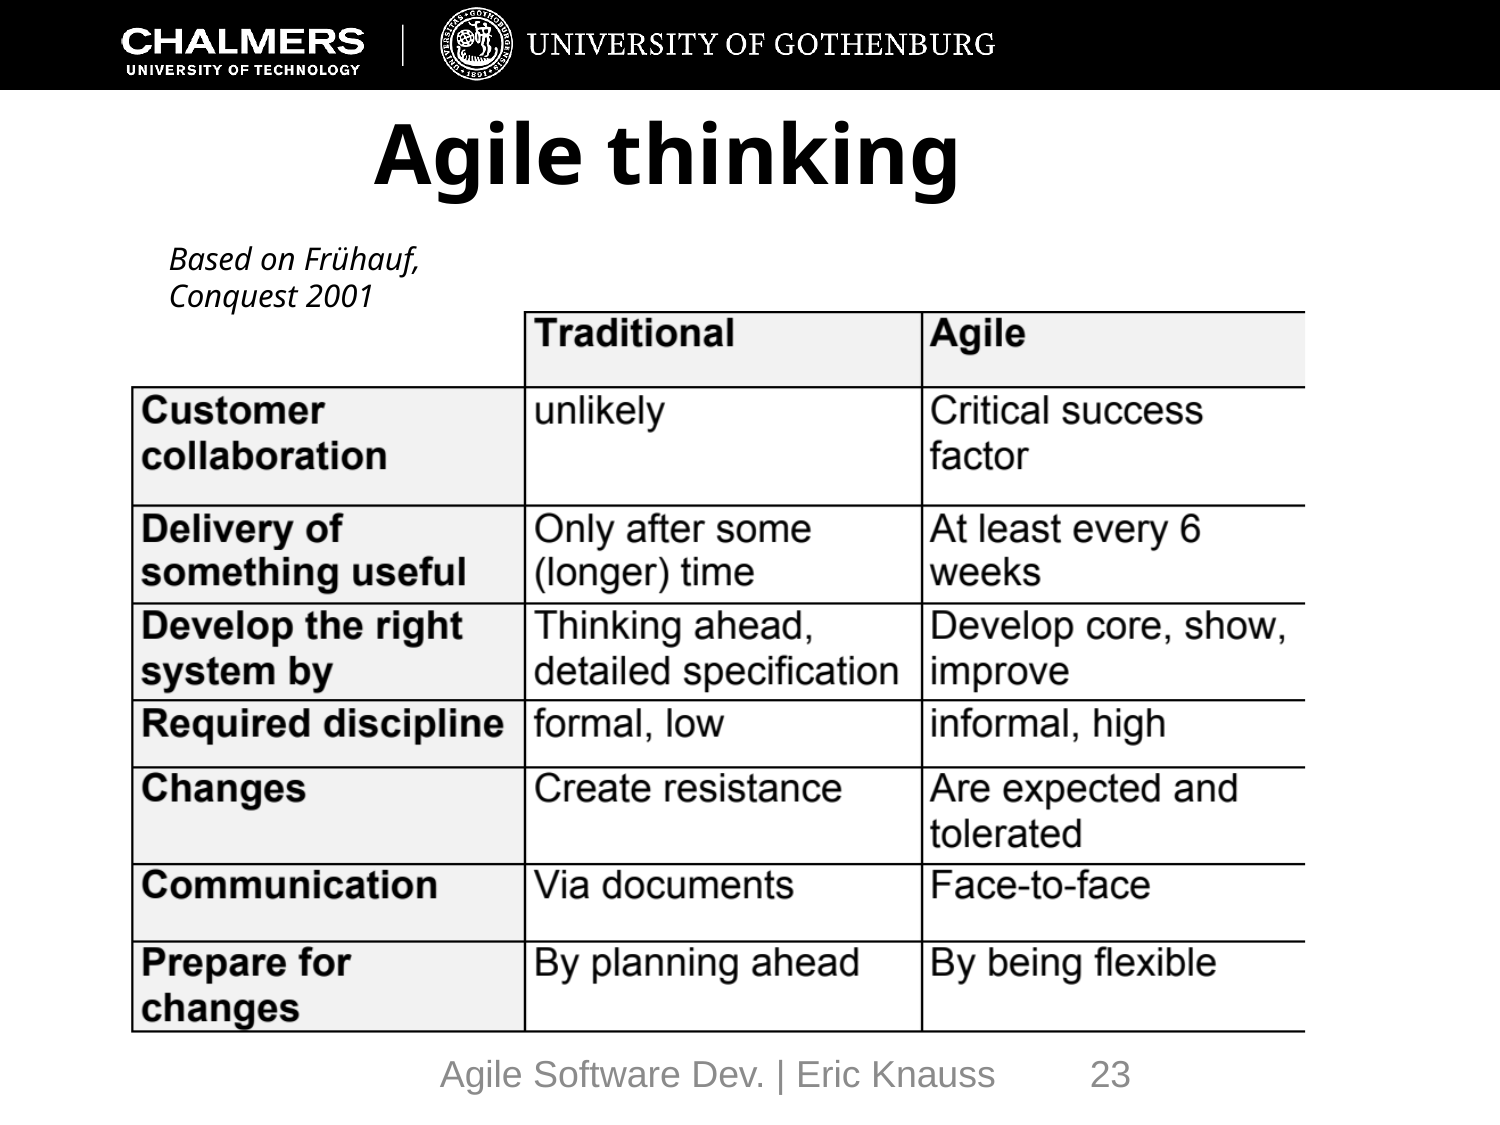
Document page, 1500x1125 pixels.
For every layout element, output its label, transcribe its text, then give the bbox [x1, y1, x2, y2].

title Agile thinking [24, 94, 1313, 208]
text_box 23 [1074, 1042, 1425, 1103]
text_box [121, 311, 1306, 1051]
picture [112, 7, 999, 84]
text_box Based on Frühauf, Conquest 2001 [155, 232, 434, 310]
footer Agile Software Dev. | Eric Knauss [425, 1058, 1074, 1103]
